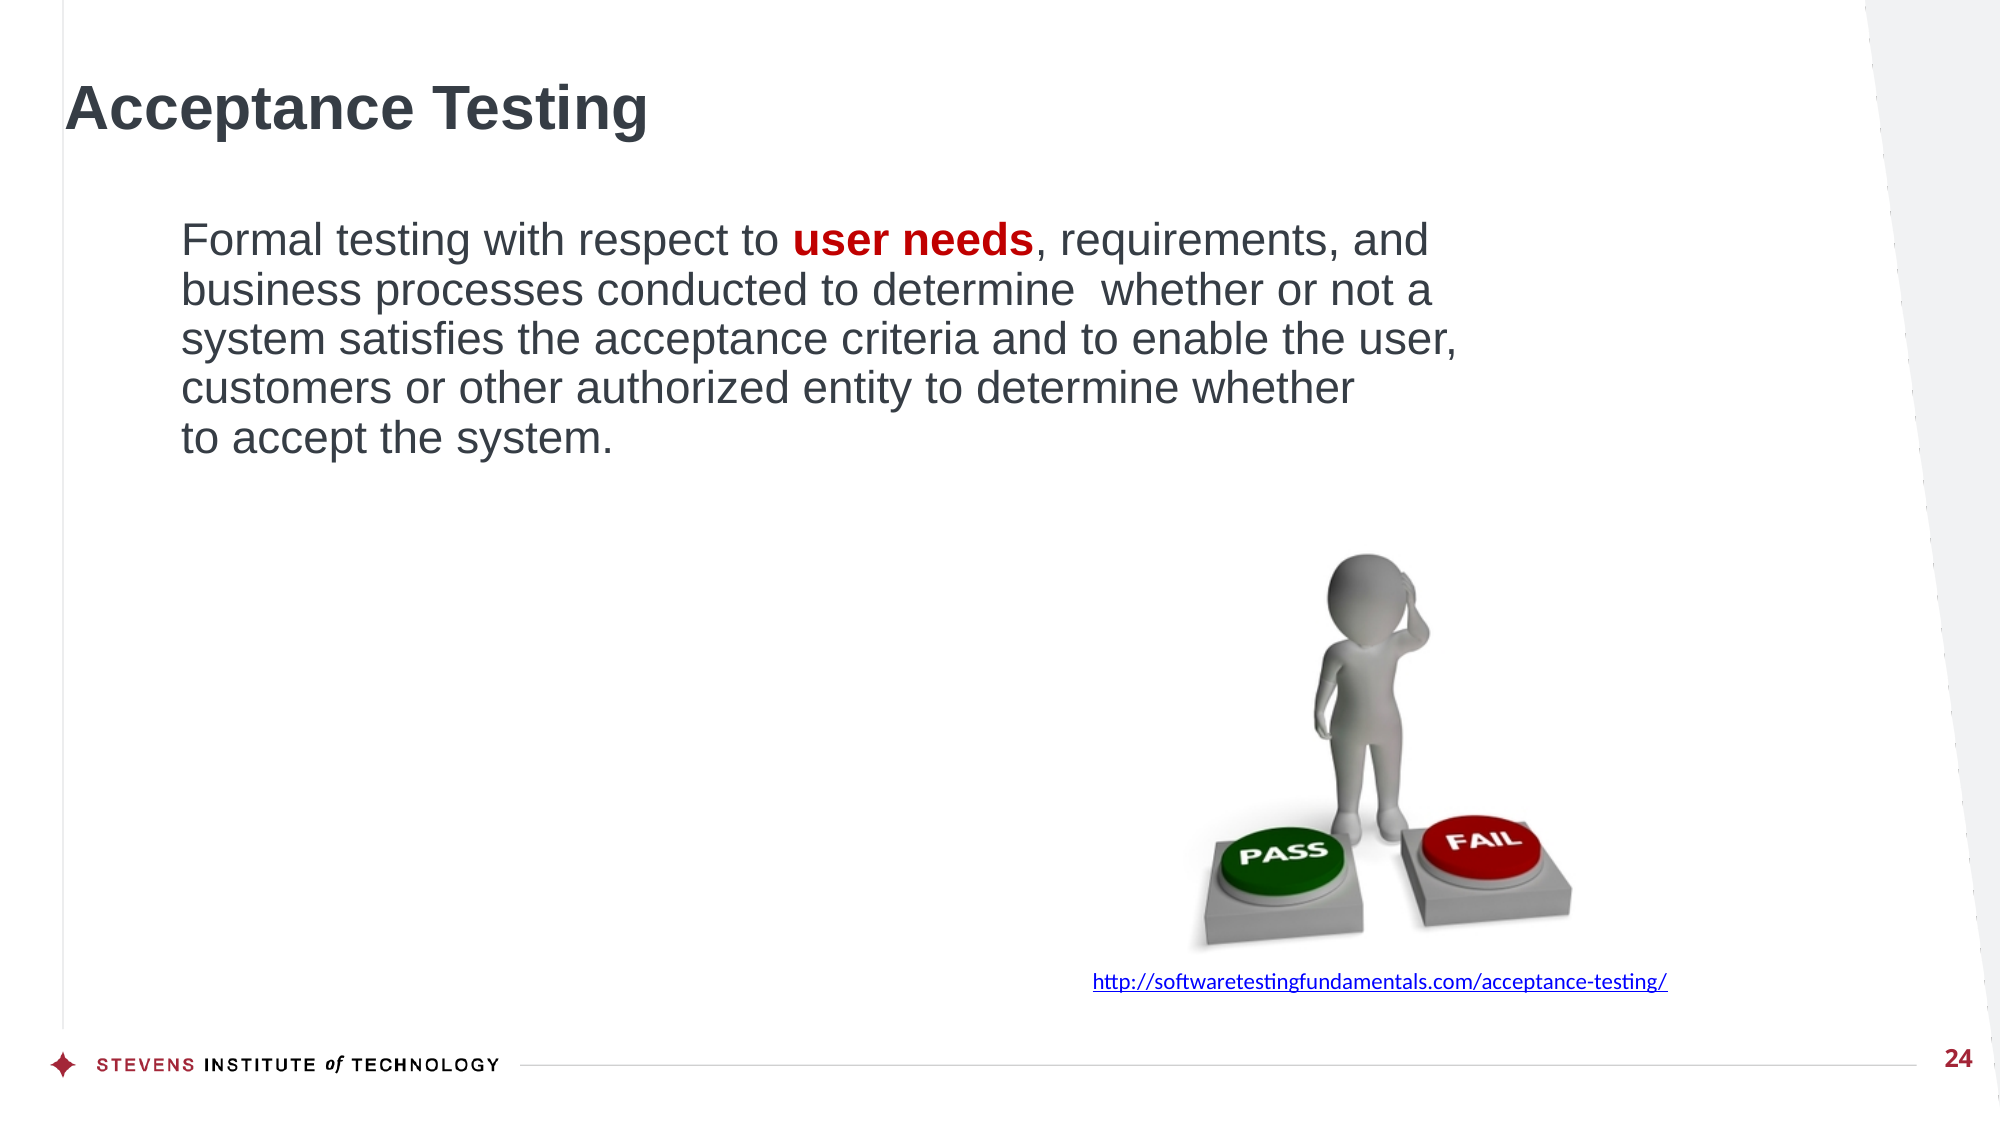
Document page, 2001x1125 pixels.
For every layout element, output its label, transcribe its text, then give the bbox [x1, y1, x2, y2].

slide_number 24 [1538, 1029, 1988, 1090]
title Acceptance Testing [49, 68, 1647, 157]
list Formal testing with respect to user needs, requirements, and business processes conducted to determine whether or not a system satisfies the acceptance criteria and to enable the user, customers or other authorized entity to determine whether to accept the system. [166, 208, 1559, 508]
text_box http://softwaretestingfundamentals.com/acceptance-testing/ [1077, 958, 2000, 1029]
picture [1182, 544, 1592, 955]
